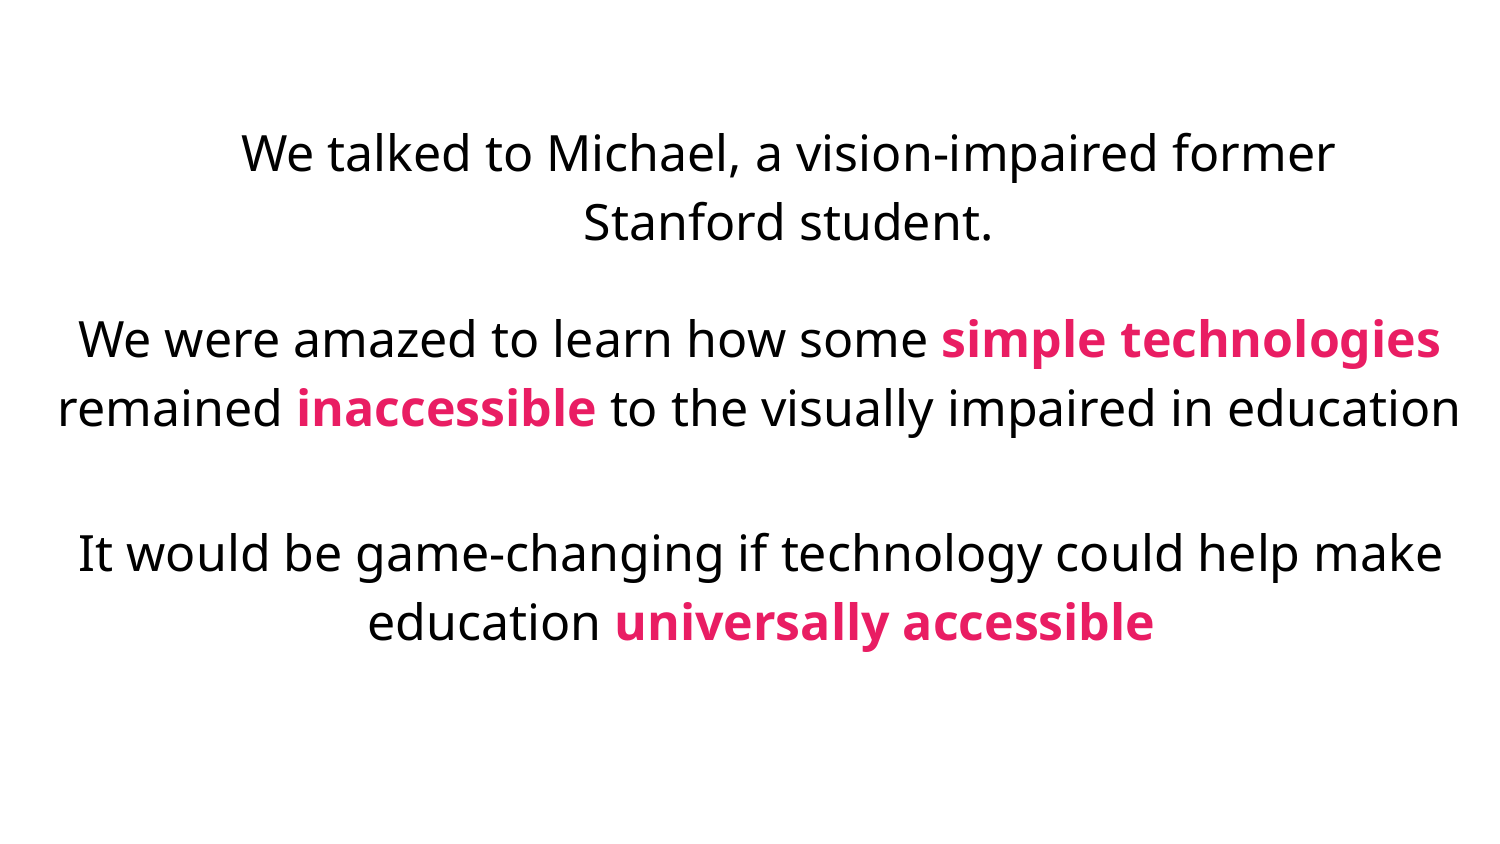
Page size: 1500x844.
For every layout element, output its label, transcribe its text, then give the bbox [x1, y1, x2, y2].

list It would be game-changing if technology could help make education universally accessible [51, 497, 1472, 651]
list We talked to Michael, a vision-impaired former Stanford student. [152, 97, 1426, 187]
list We were amazed to learn how some simple technologies remained inaccessible to the visually impaired in education [19, 283, 1500, 437]
